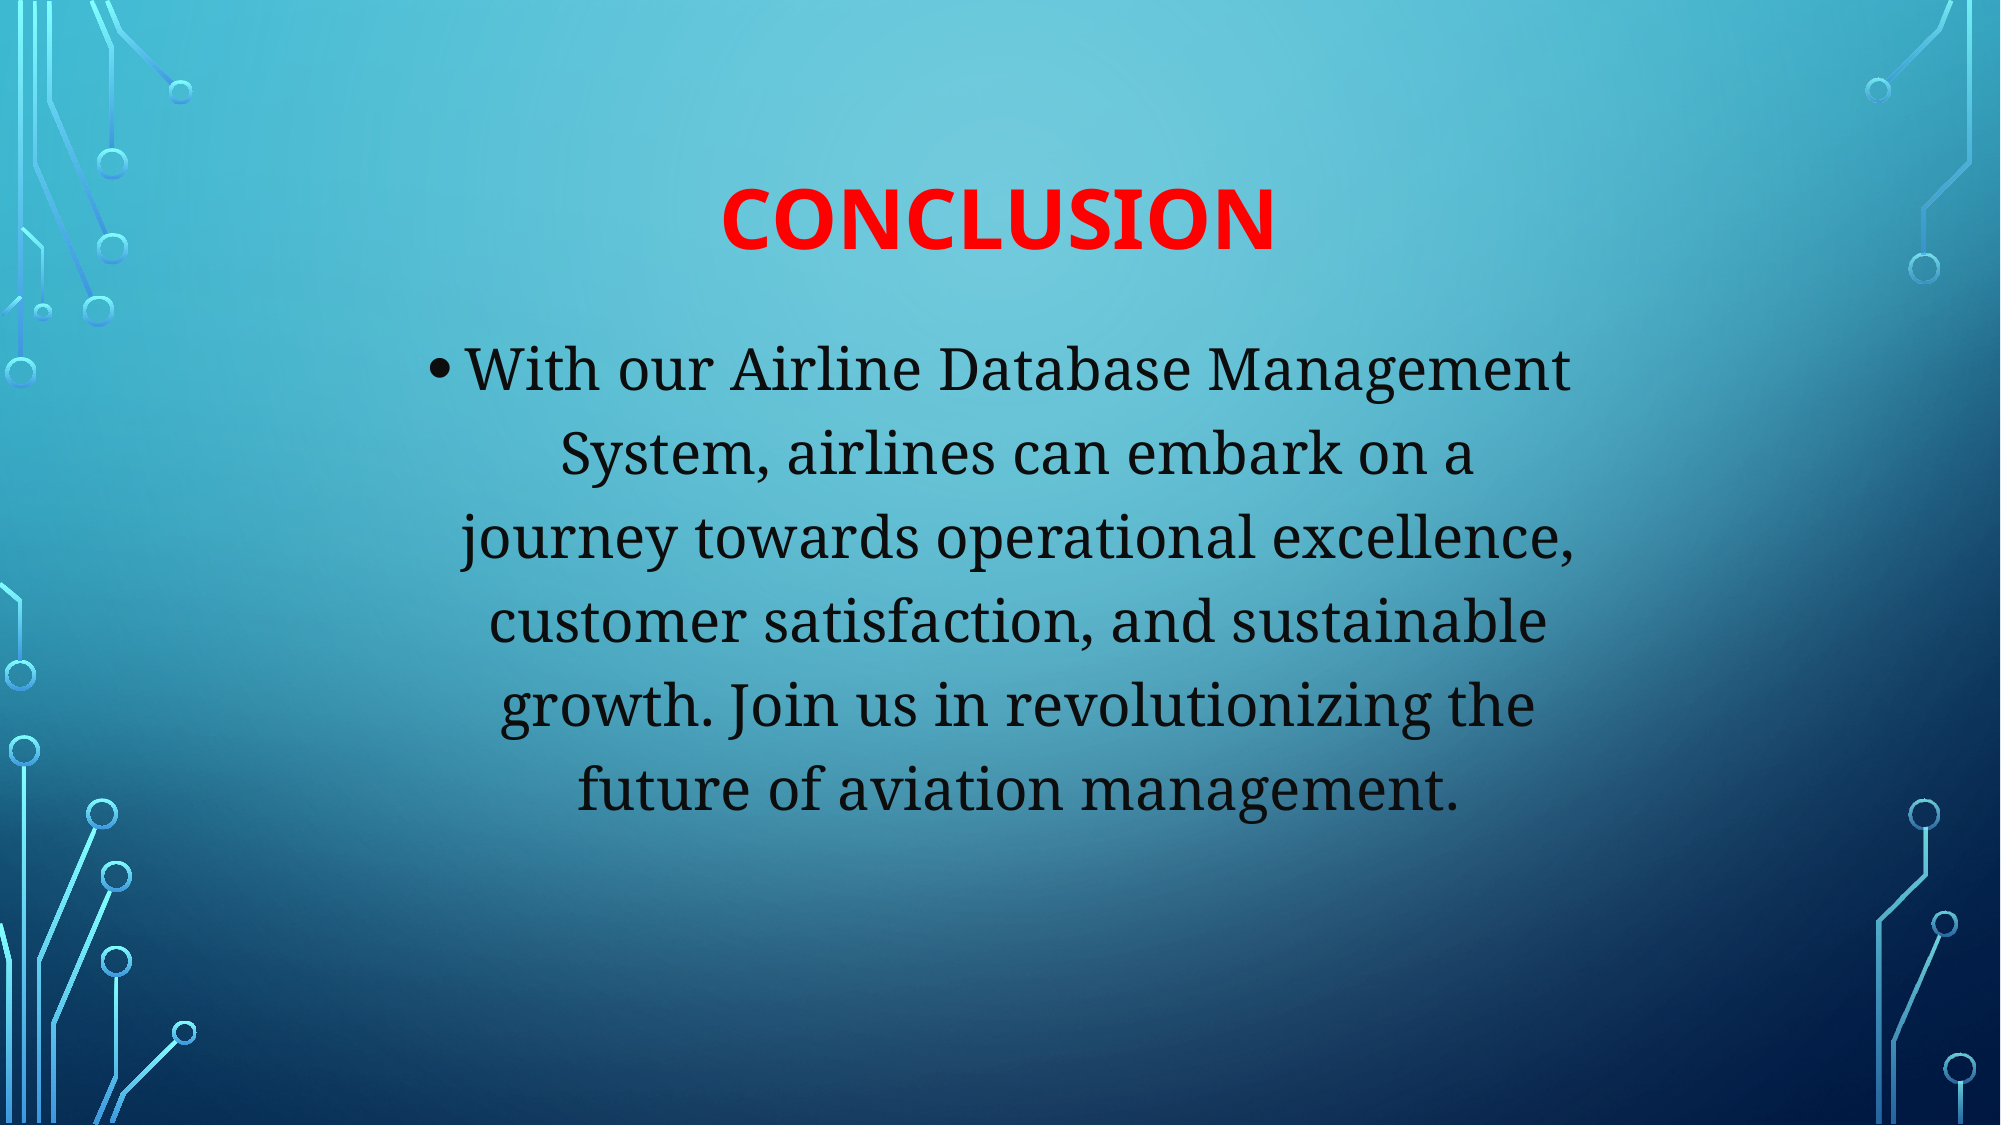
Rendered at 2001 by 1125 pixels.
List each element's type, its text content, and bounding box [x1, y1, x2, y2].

title CONCLUSION [187, 101, 1813, 344]
list With our Airline Database Management System, airlines can embark on a journey towards operational excellence, customer satisfaction, and sustainable growth. Join us in revolutionizing the future of aviation management. [392, 311, 1608, 814]
